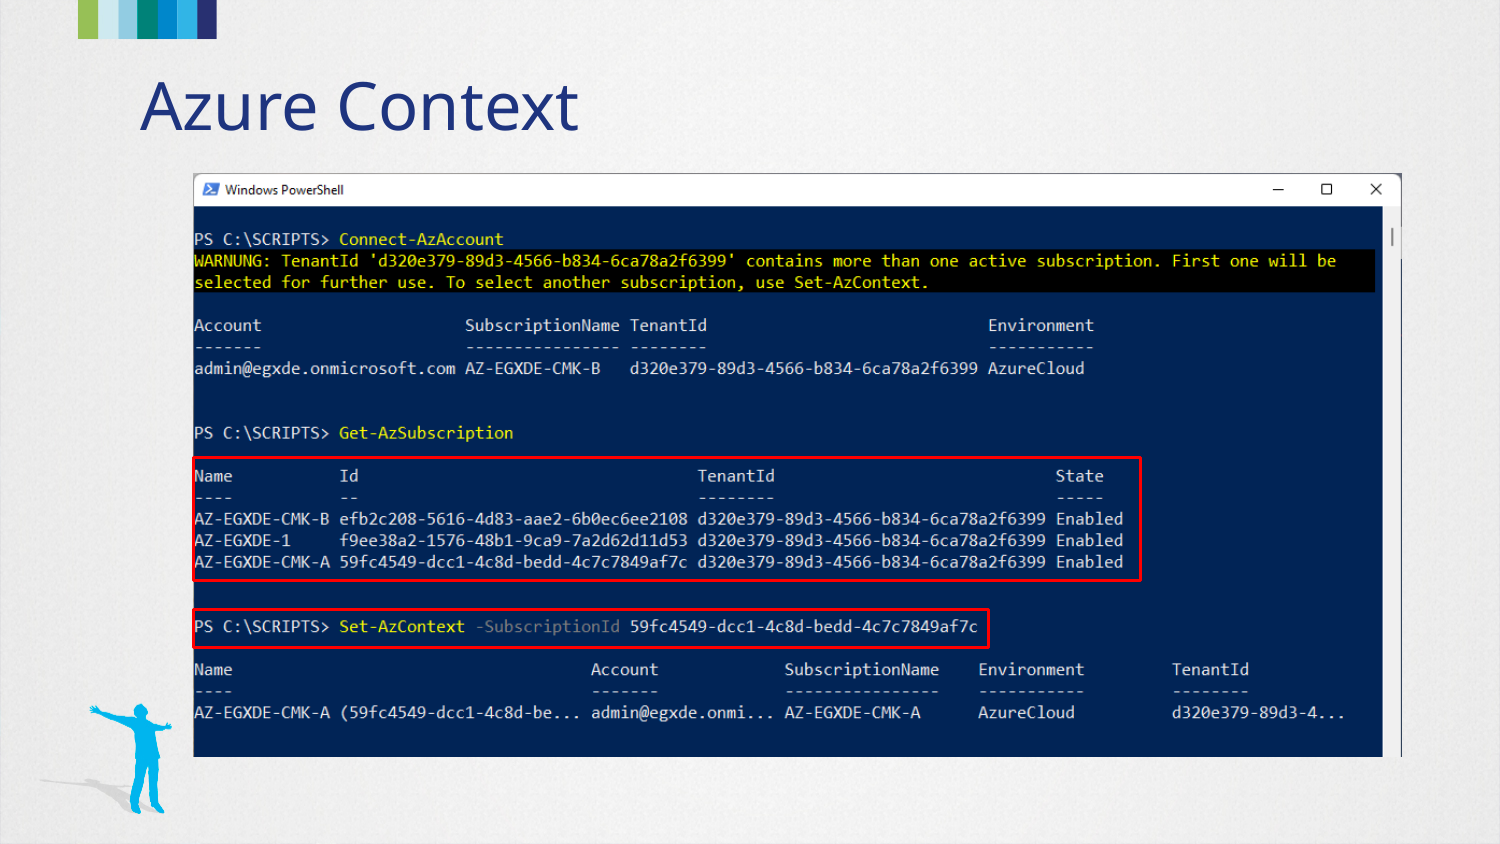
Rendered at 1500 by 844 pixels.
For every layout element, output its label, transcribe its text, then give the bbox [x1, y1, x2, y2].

title Azure Context [125, 33, 1450, 174]
picture [0, 0, 1500, 844]
